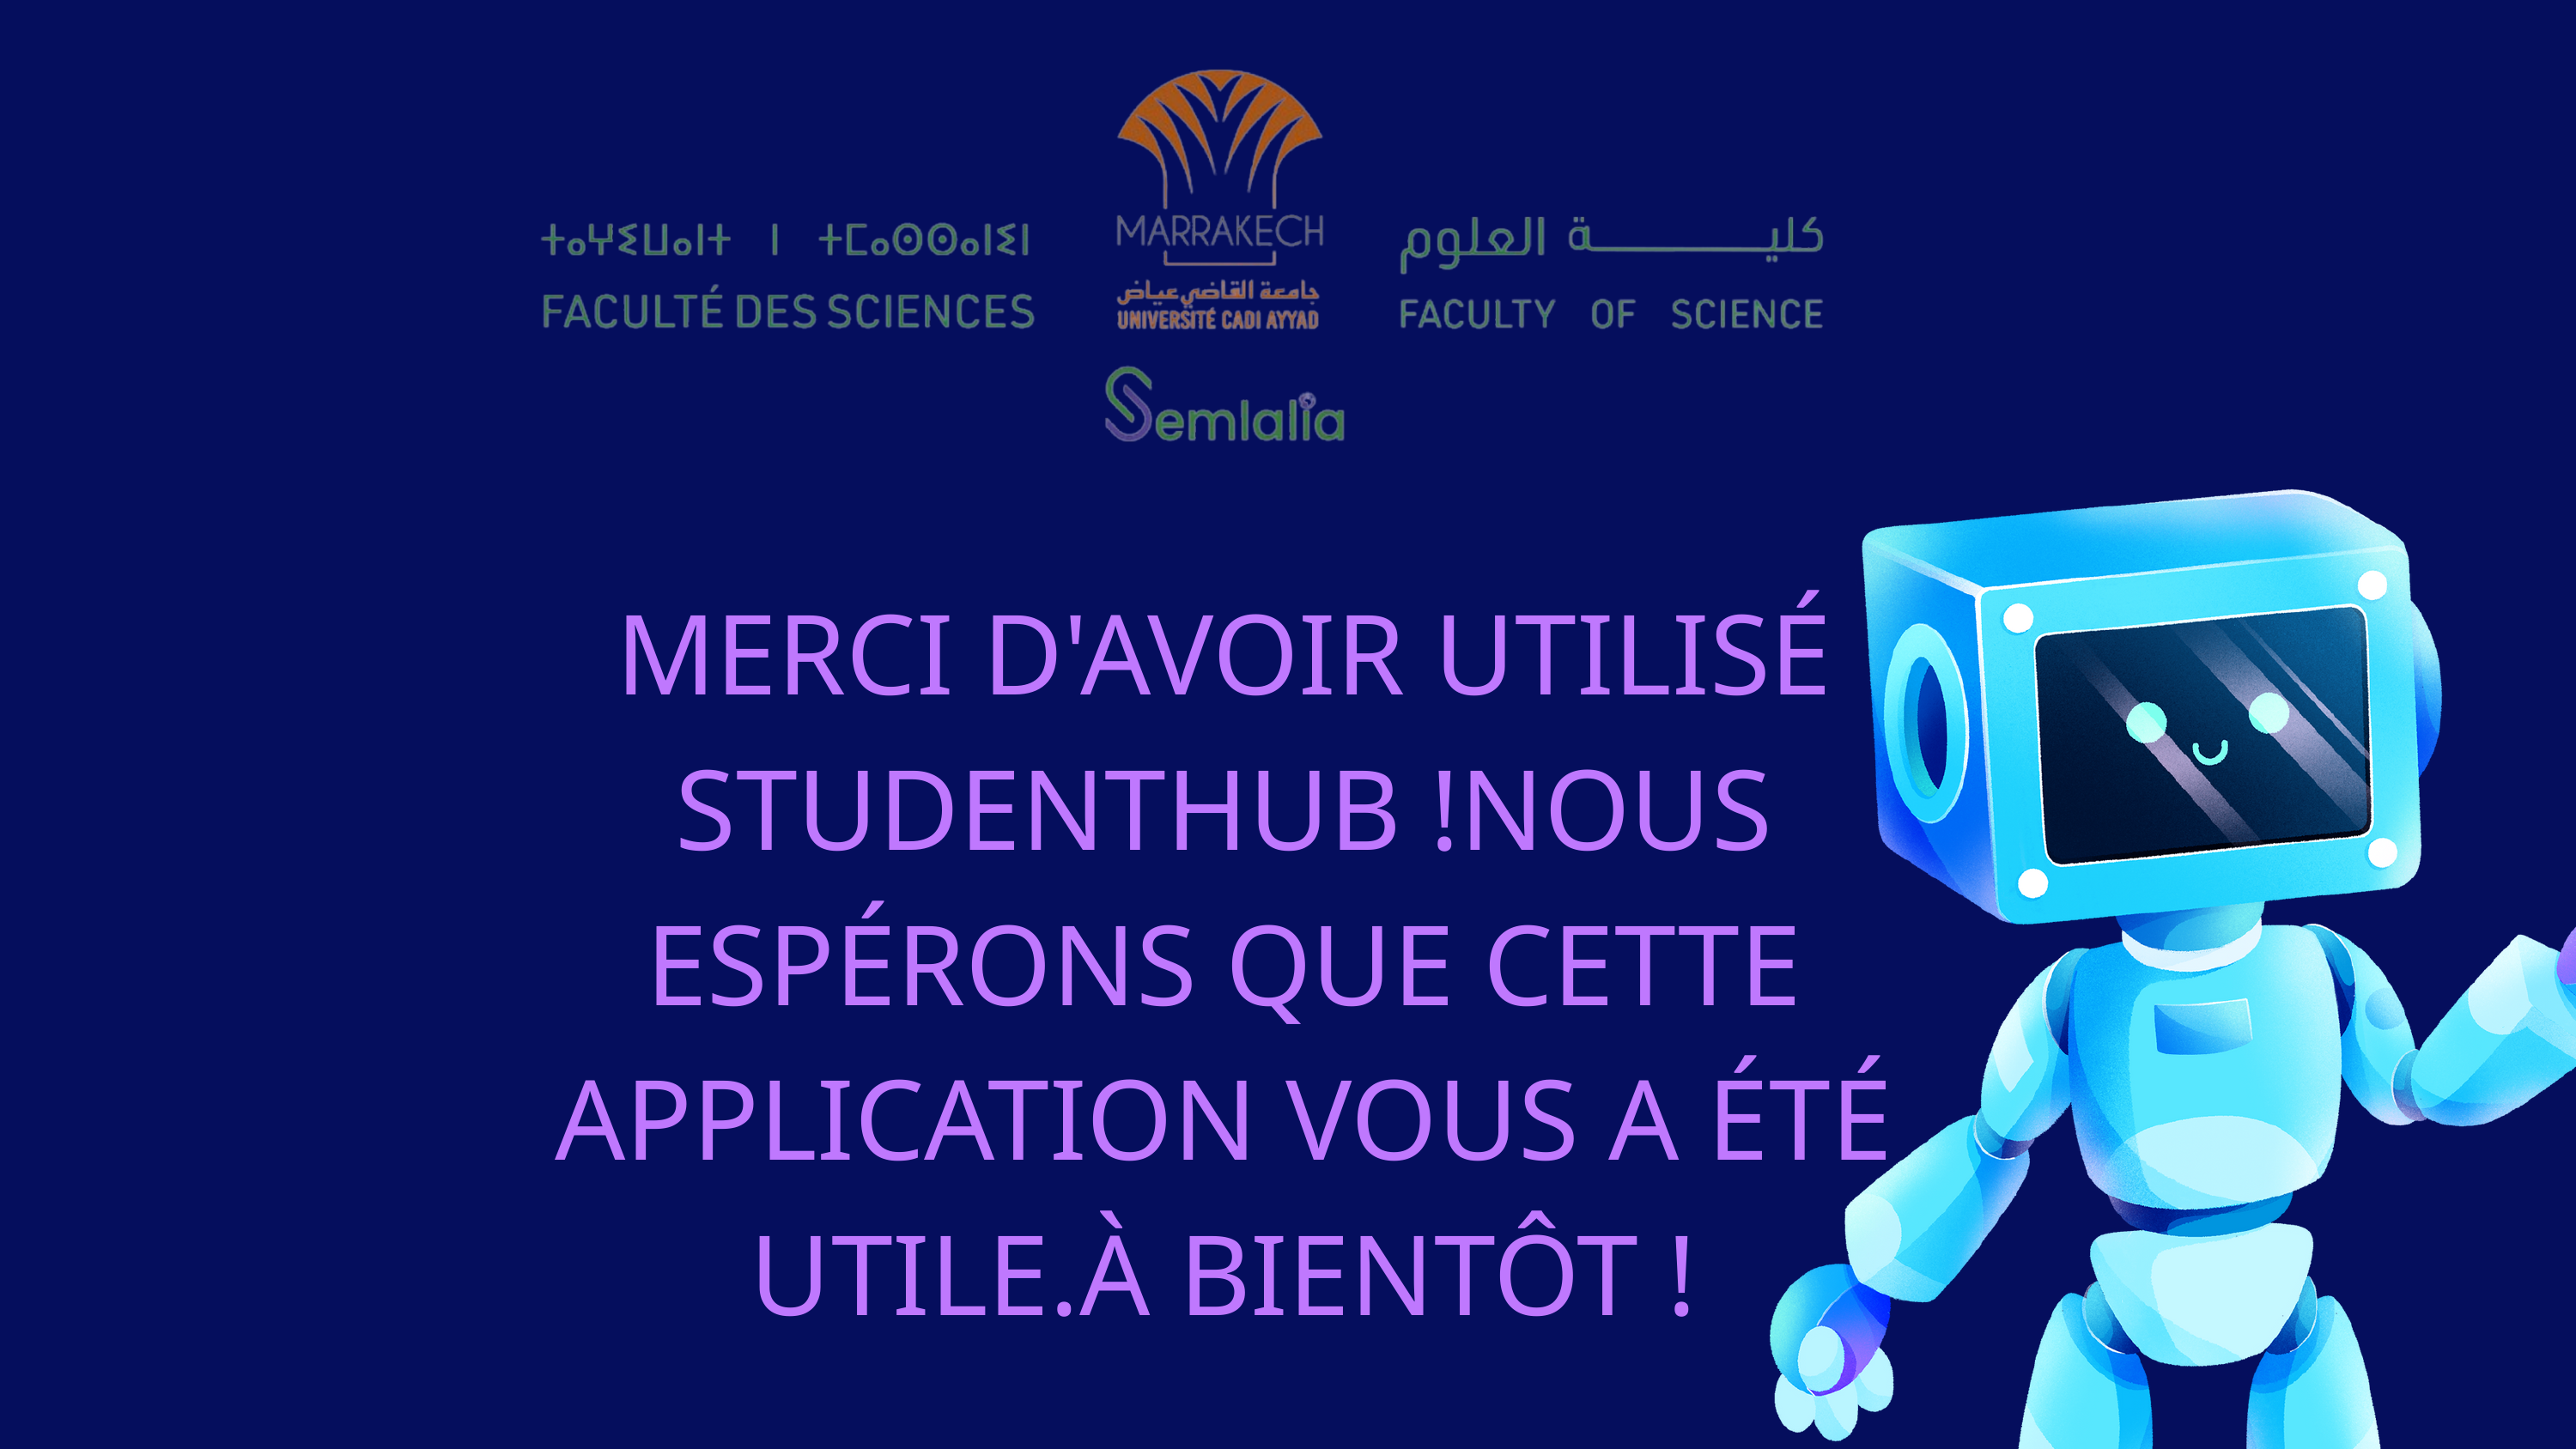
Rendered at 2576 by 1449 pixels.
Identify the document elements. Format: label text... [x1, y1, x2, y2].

text_box [469, 29, 1893, 489]
text_box [1770, 488, 2576, 1449]
text_box MERCI D'AVOIR UTILISÉ STUDENTHUB !NOUS ESPÉRONS QUE CETTE APPLICATION VOUS A ÉTÉ UTILE.À BIENTÔT ! [469, 561, 1979, 1337]
